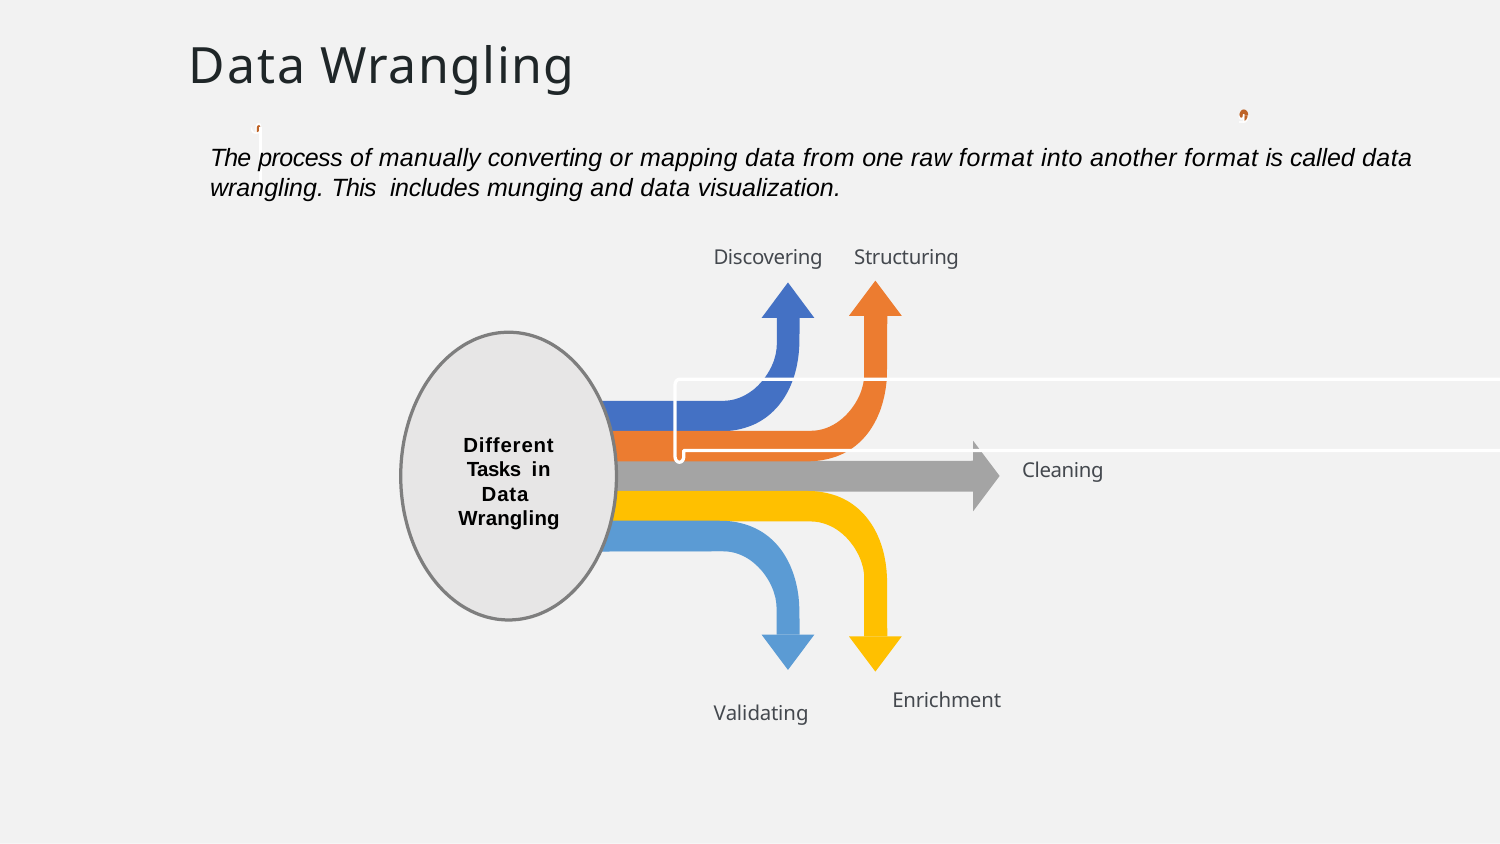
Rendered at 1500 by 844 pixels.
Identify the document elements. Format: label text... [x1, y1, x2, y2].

text_box [601, 400, 675, 430]
text_box [601, 520, 815, 670]
text_box The process of manually converting or mapping data from one raw format into another format is called data wrangling. This includes munging and data visualization. [210, 140, 1438, 202]
text_box [761, 282, 815, 379]
text_box Cleaning [1021, 455, 1125, 482]
text_box Structuring [853, 243, 977, 270]
text_box Validating [712, 698, 835, 725]
text_box [683, 451, 848, 462]
text_box [400, 332, 617, 620]
title Data Wrangling [187, 32, 1313, 174]
text_box [675, 379, 1500, 463]
text_box [612, 430, 676, 462]
text_box [617, 451, 1000, 512]
text_box [849, 280, 902, 379]
text_box Discovering [712, 243, 835, 270]
text_box Enrichment [891, 686, 1022, 712]
text_box [612, 490, 902, 672]
text_box Different Tasks in Data Wrangling [441, 431, 576, 530]
